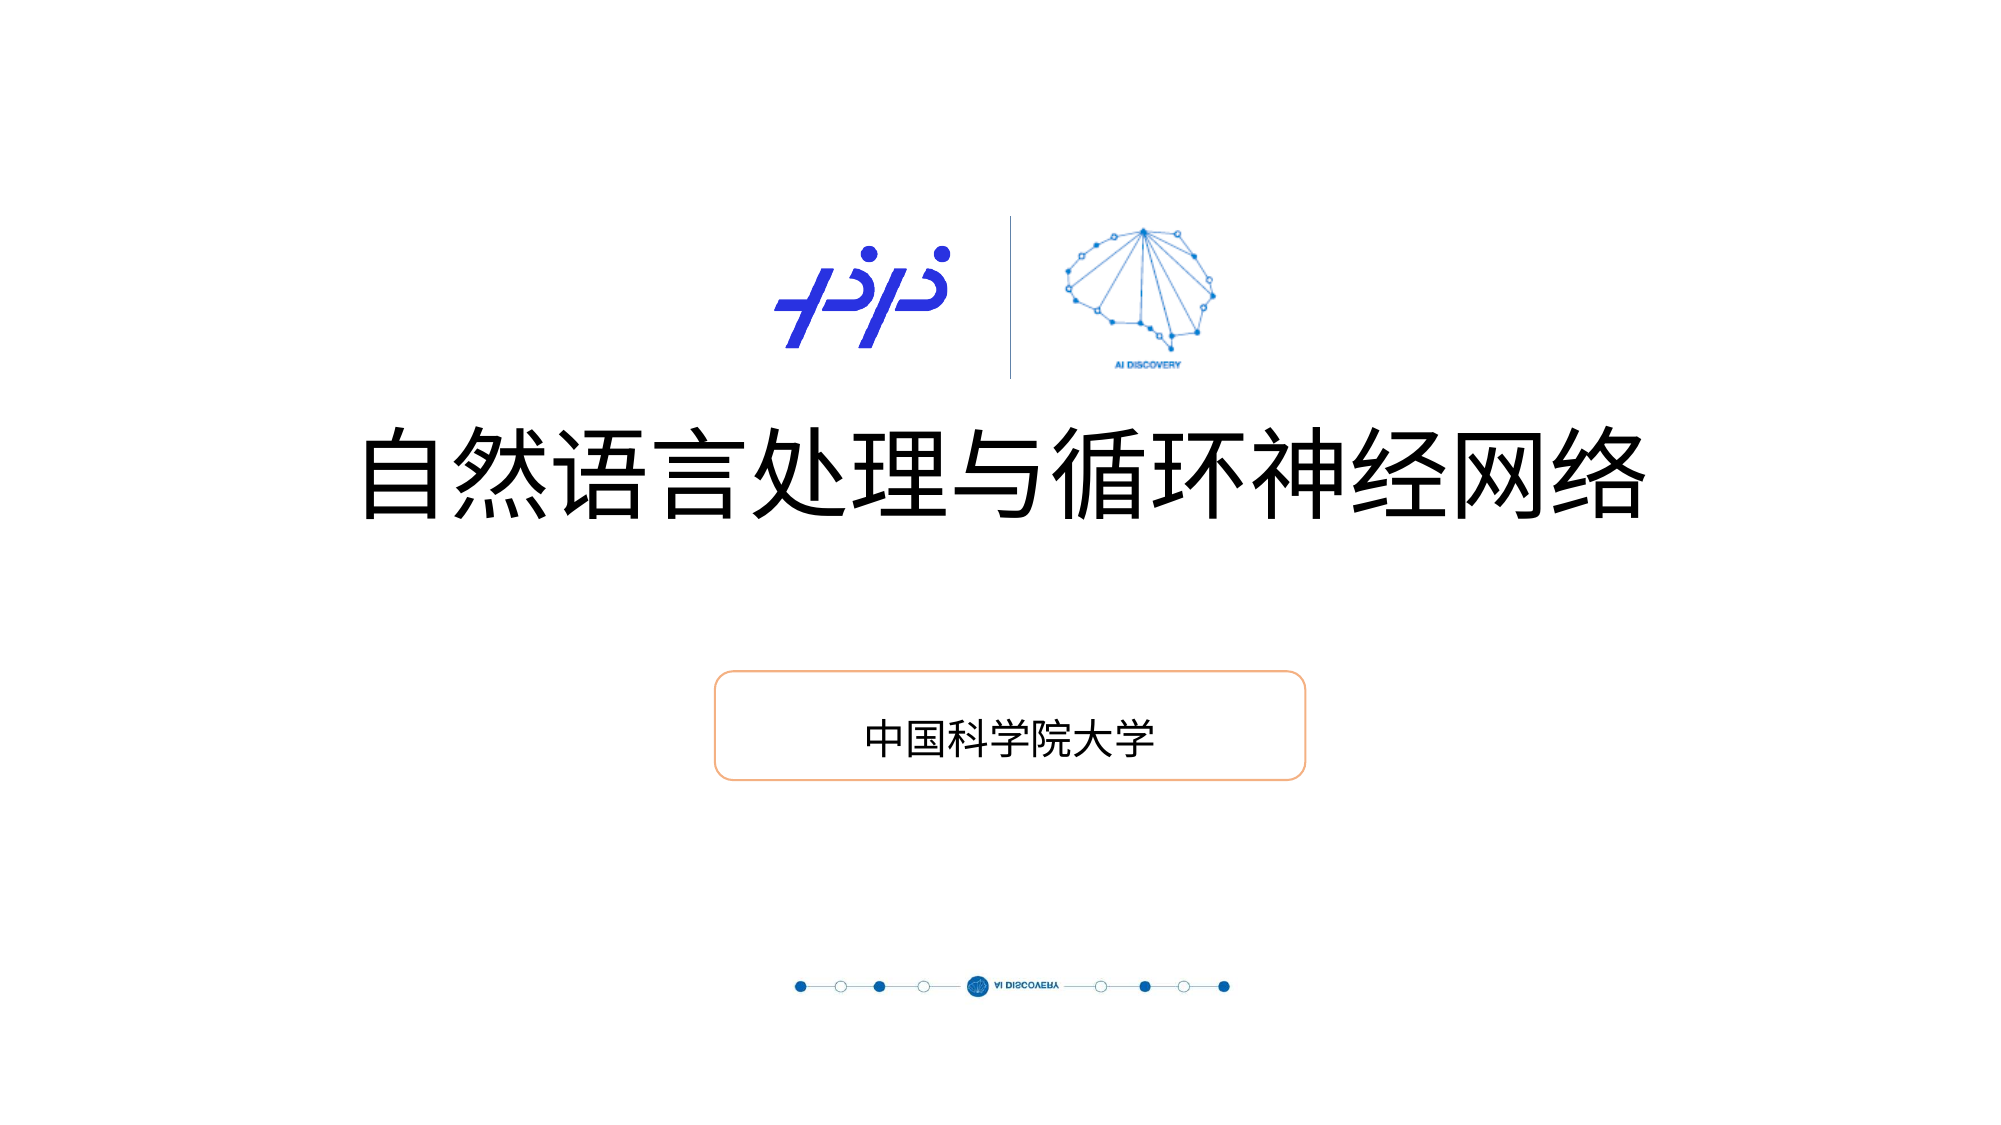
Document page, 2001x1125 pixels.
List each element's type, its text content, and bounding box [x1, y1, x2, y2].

picture [755, 207, 967, 393]
picture [1053, 216, 1239, 379]
text_box 自然语言处理与循环神经网络 [0, 404, 2000, 540]
picture [783, 964, 1238, 1013]
